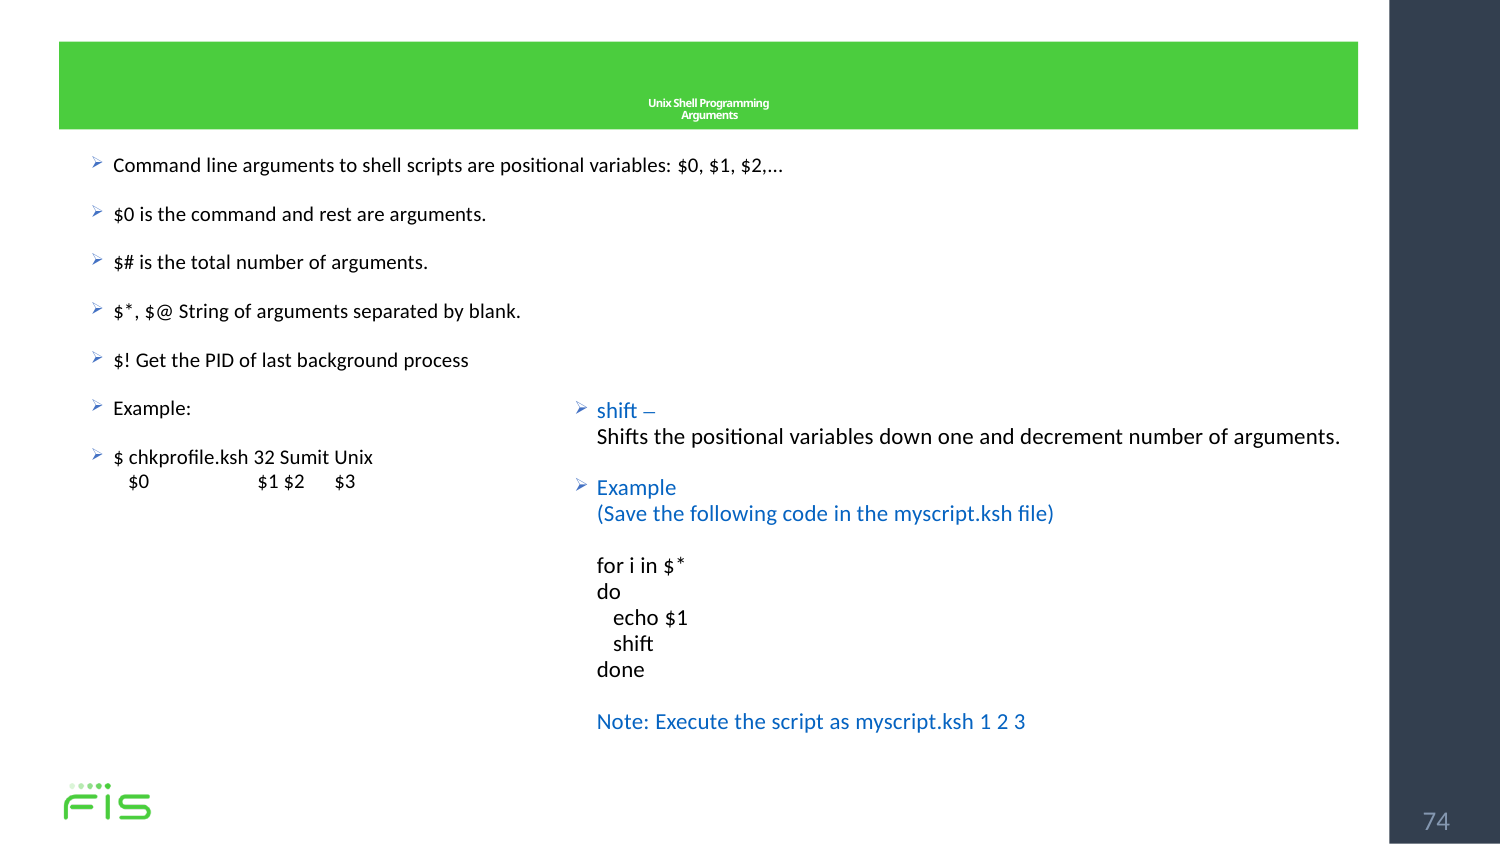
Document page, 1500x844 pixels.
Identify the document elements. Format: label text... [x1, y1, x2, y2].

picture [58, 780, 154, 823]
title Unix Shell Programming Arguments [59, 41, 1359, 130]
slide_number 74 [1398, 796, 1475, 844]
list Command line arguments to shell scripts are positional variables: $0, $1, $2,... $0 is the command and rest are arguments. $# is the total number of arguments. $*, $@ String of arguments separated by blank. $! Get the PID of last background process Example: $ chkprofile.ksh 32 Sumit Unix $0 $1 $2 $3 [75, 145, 821, 753]
text_box shift – Shifts the positional variables down one and decrement number of arguments. Example (Save the following code in the myscript.ksh file) for i in $* do echo $1 shift done Note: Execute the script as myscript.ksh 1 2 3 [559, 390, 1359, 829]
